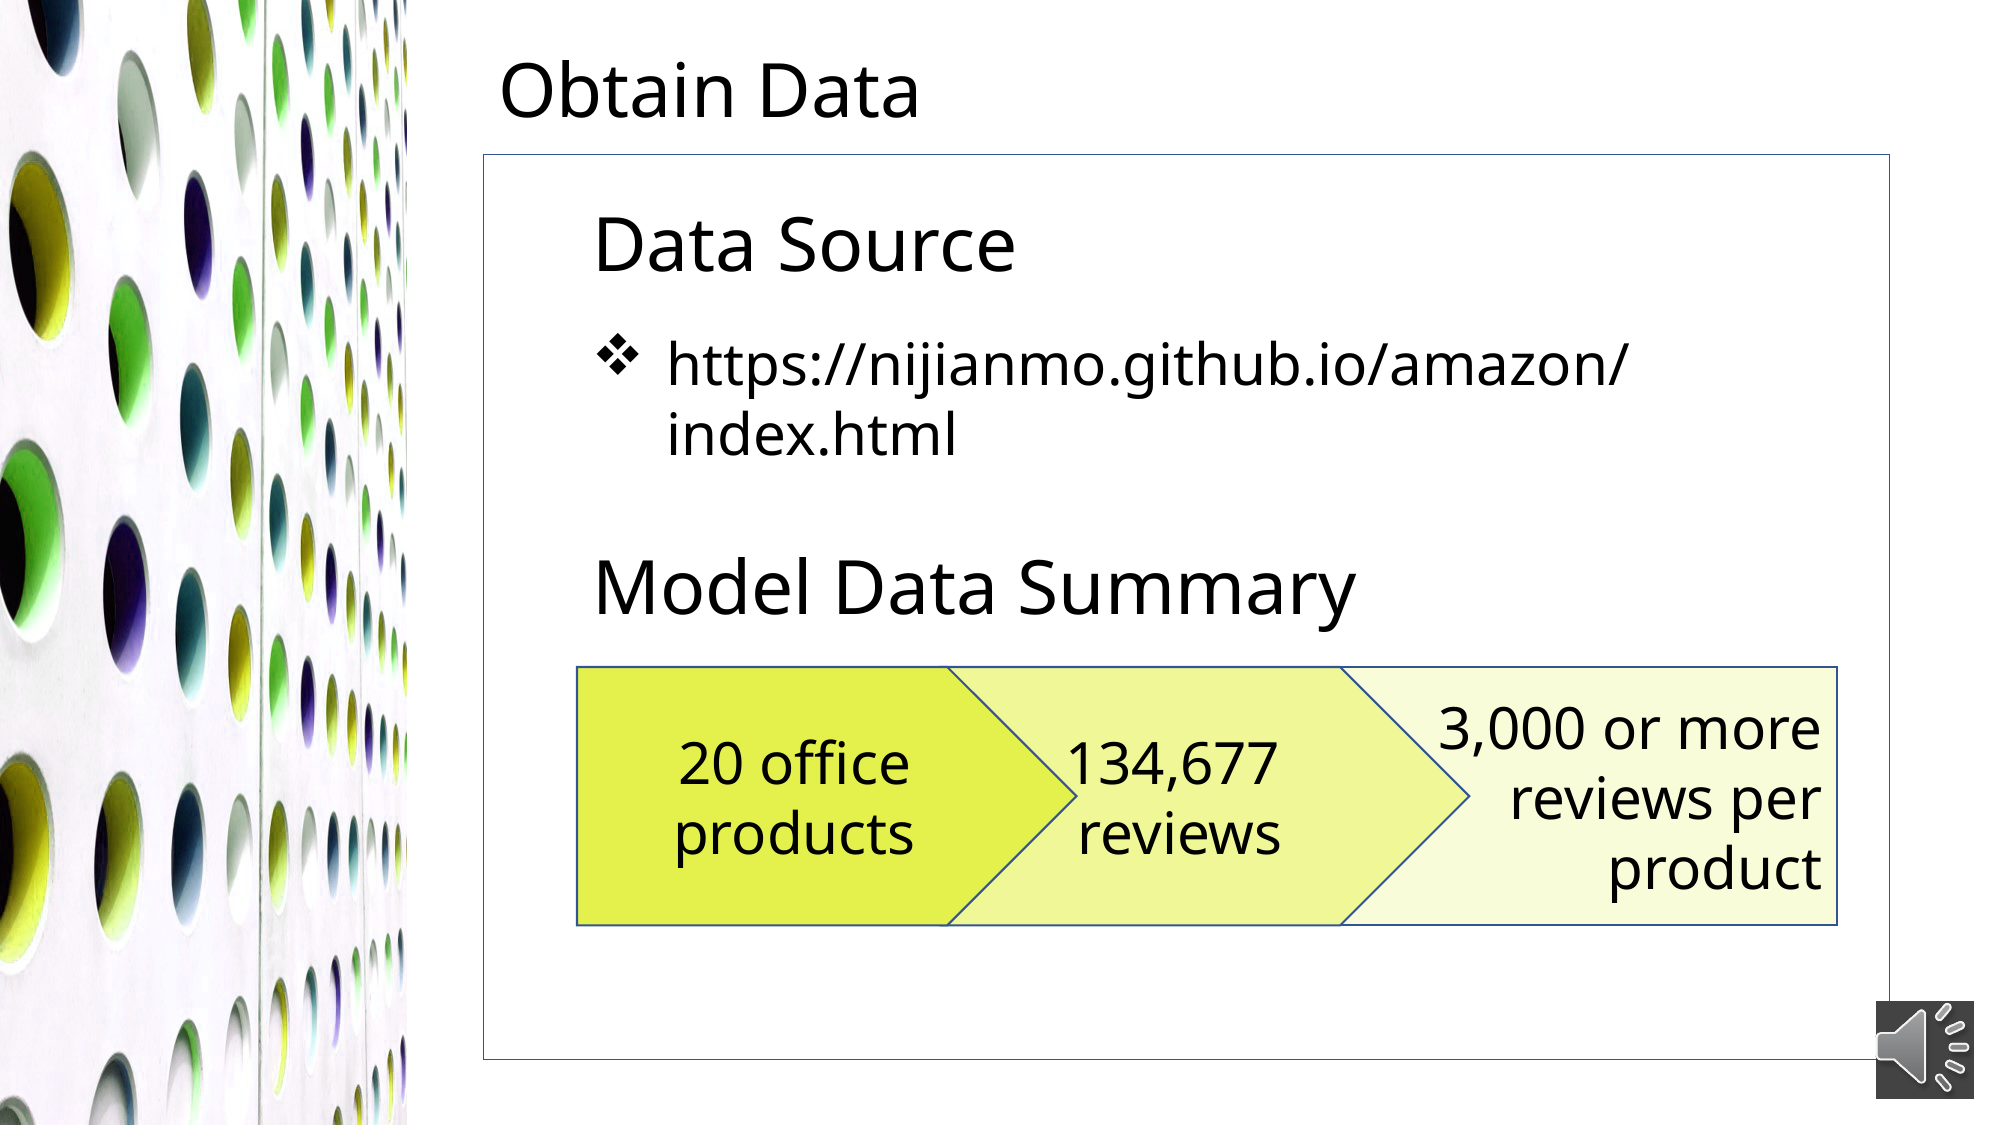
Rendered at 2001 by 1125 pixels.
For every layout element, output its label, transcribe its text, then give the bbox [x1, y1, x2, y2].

text_box https://nijianmo.github.io/amazon/index.html [577, 319, 1833, 475]
text_box Data Source [577, 199, 1578, 284]
text_box 3,000 or more reviews per product [1342, 666, 1838, 926]
text_box 134,677 reviews [948, 665, 1471, 927]
picture [1874, 999, 1975, 1100]
text_box Obtain Data [483, 35, 1484, 141]
text_box [482, 154, 1891, 1060]
text_box 20 office products [575, 665, 1078, 927]
text_box Model Data Summary [577, 542, 1578, 627]
picture [0, 0, 407, 1125]
